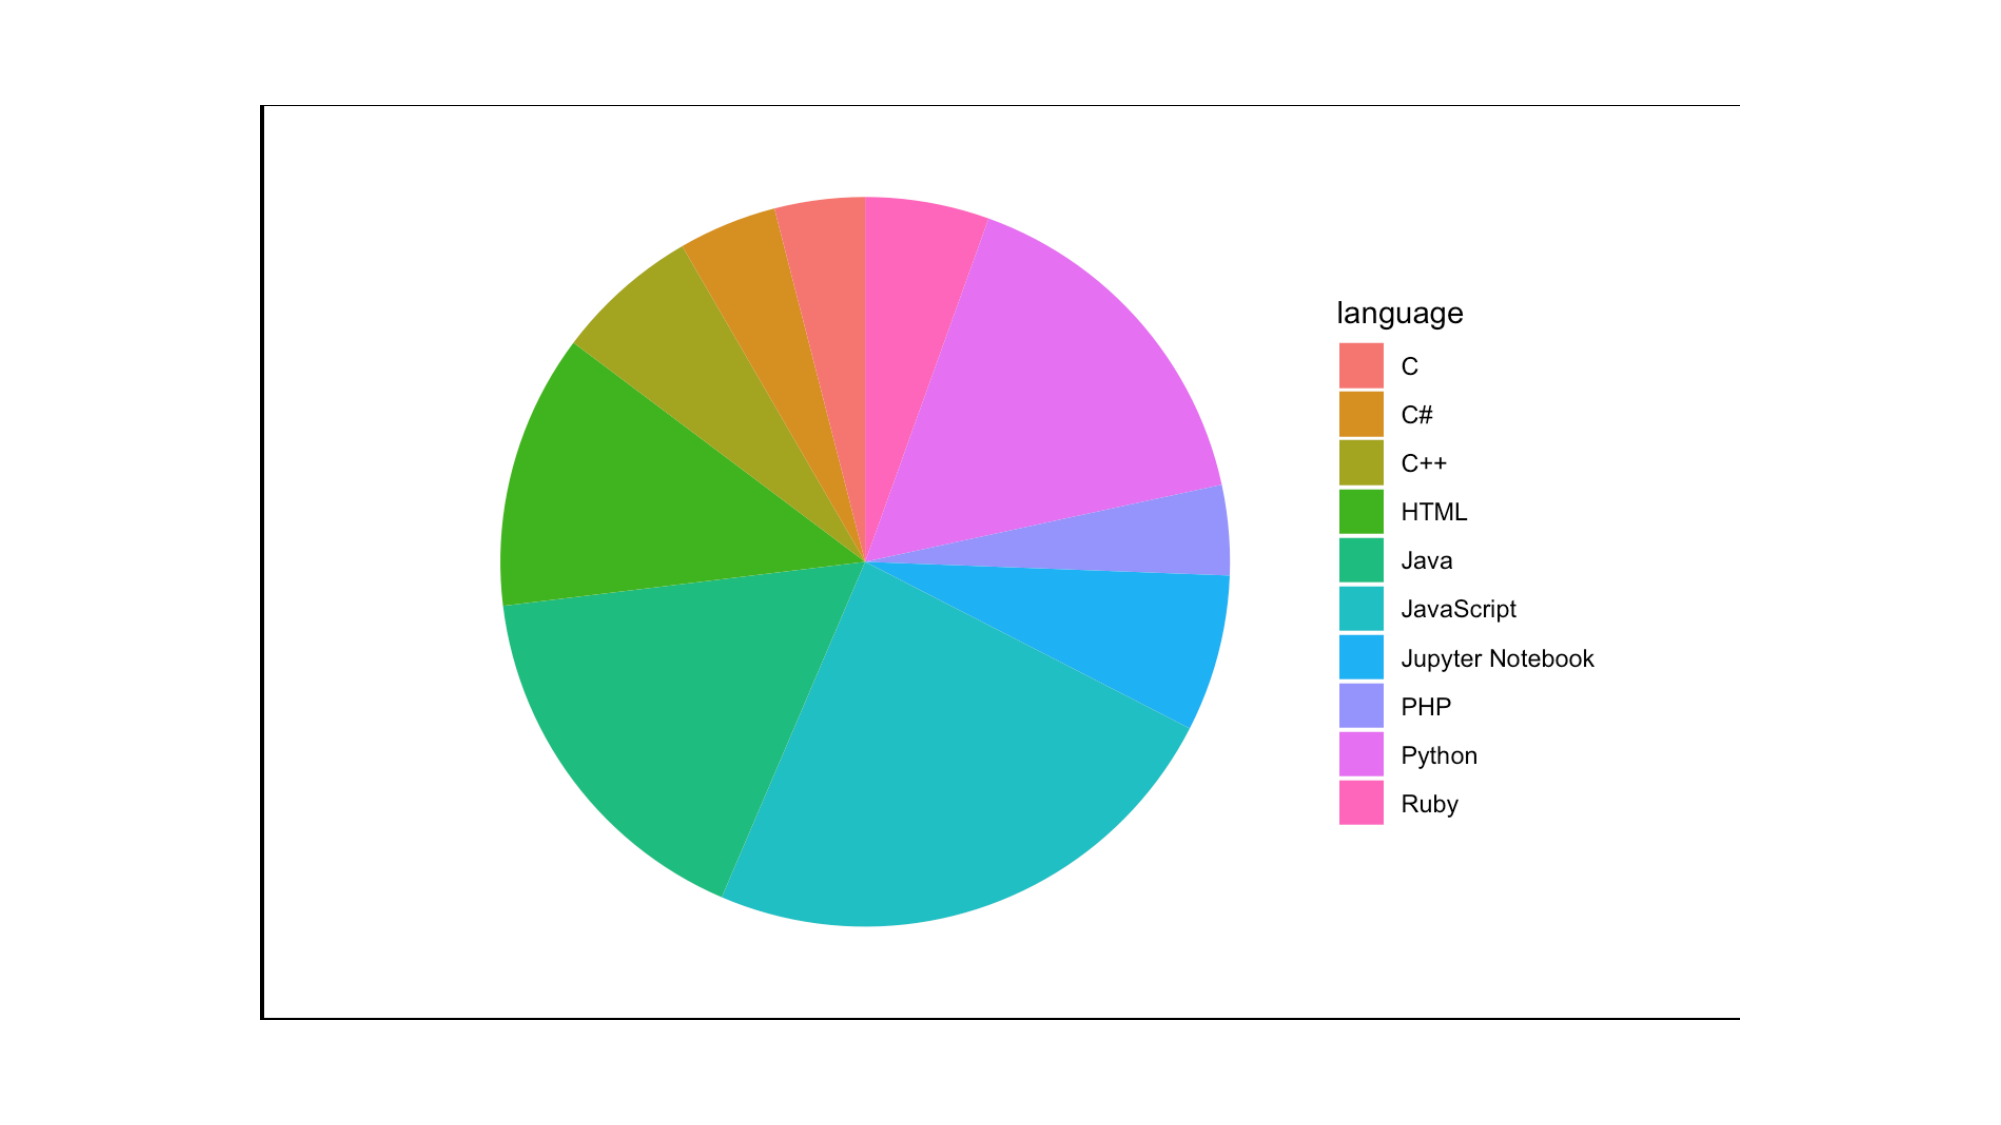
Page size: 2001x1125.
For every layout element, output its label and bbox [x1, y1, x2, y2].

list [259, 105, 1740, 1020]
